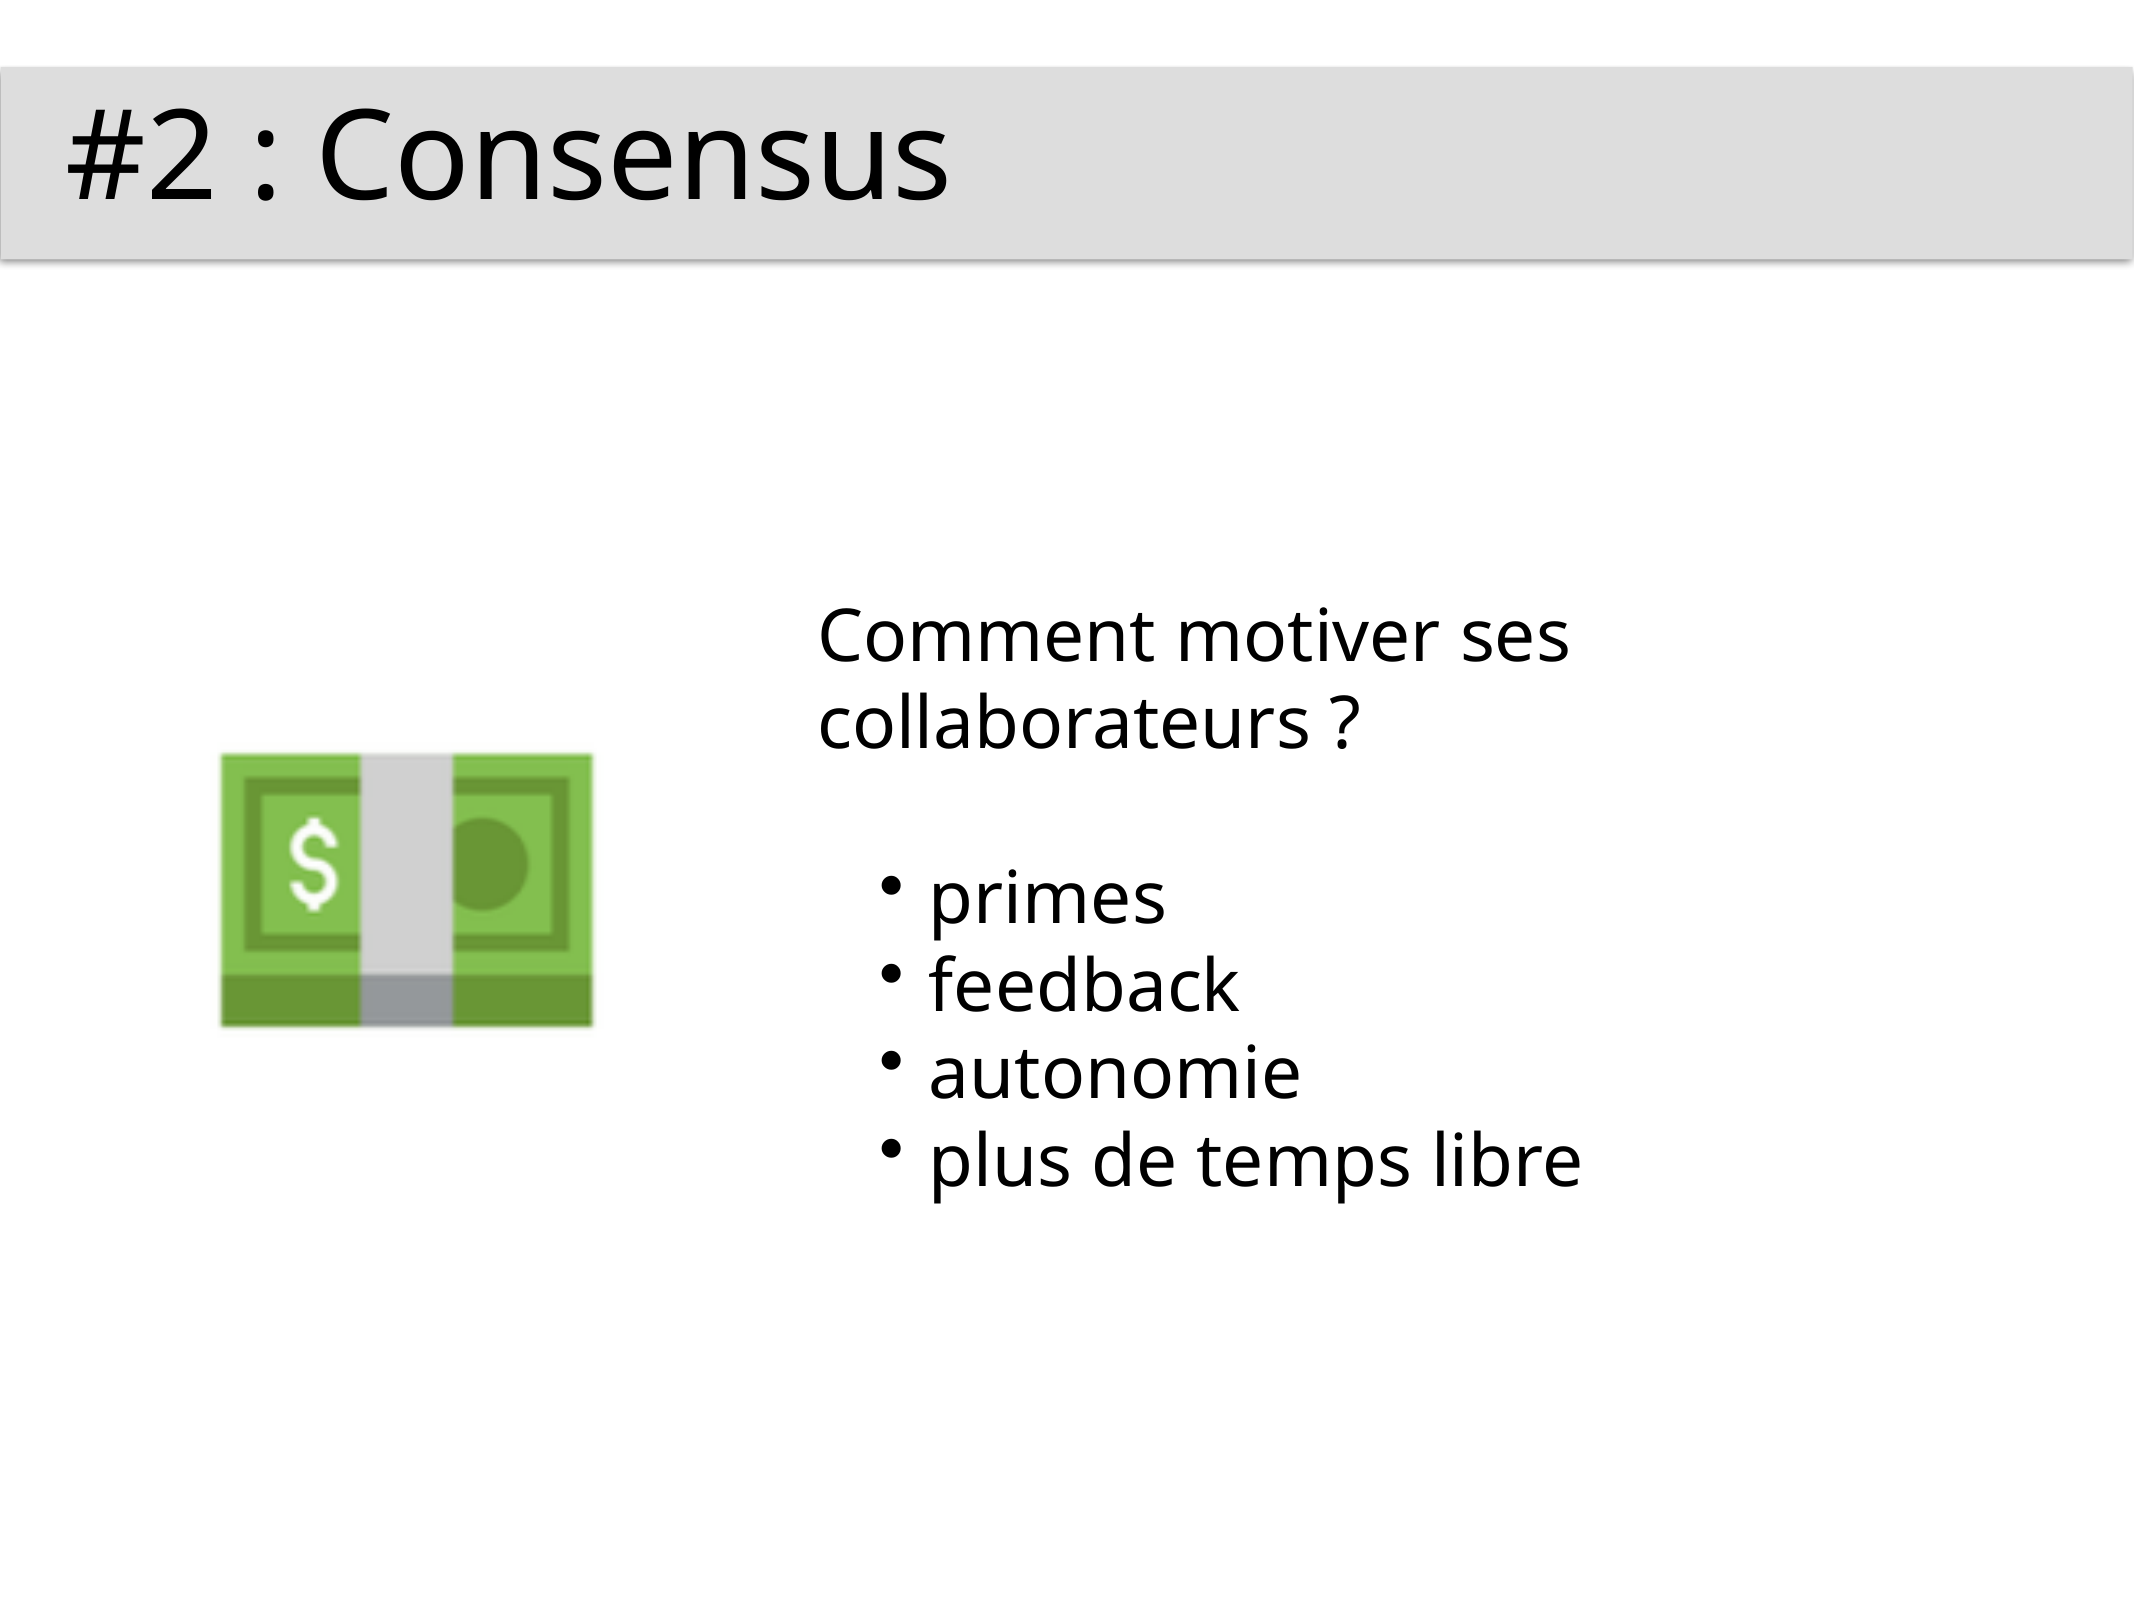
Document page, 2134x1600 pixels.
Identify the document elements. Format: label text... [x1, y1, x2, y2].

text_box Comment motiver ses collaborateurs ? primes feedback autonomie plus de temps libre [808, 579, 1957, 1209]
text_box [0, 66, 2133, 260]
picture [164, 712, 649, 1077]
text_box #2 : Consensus [56, 66, 962, 233]
